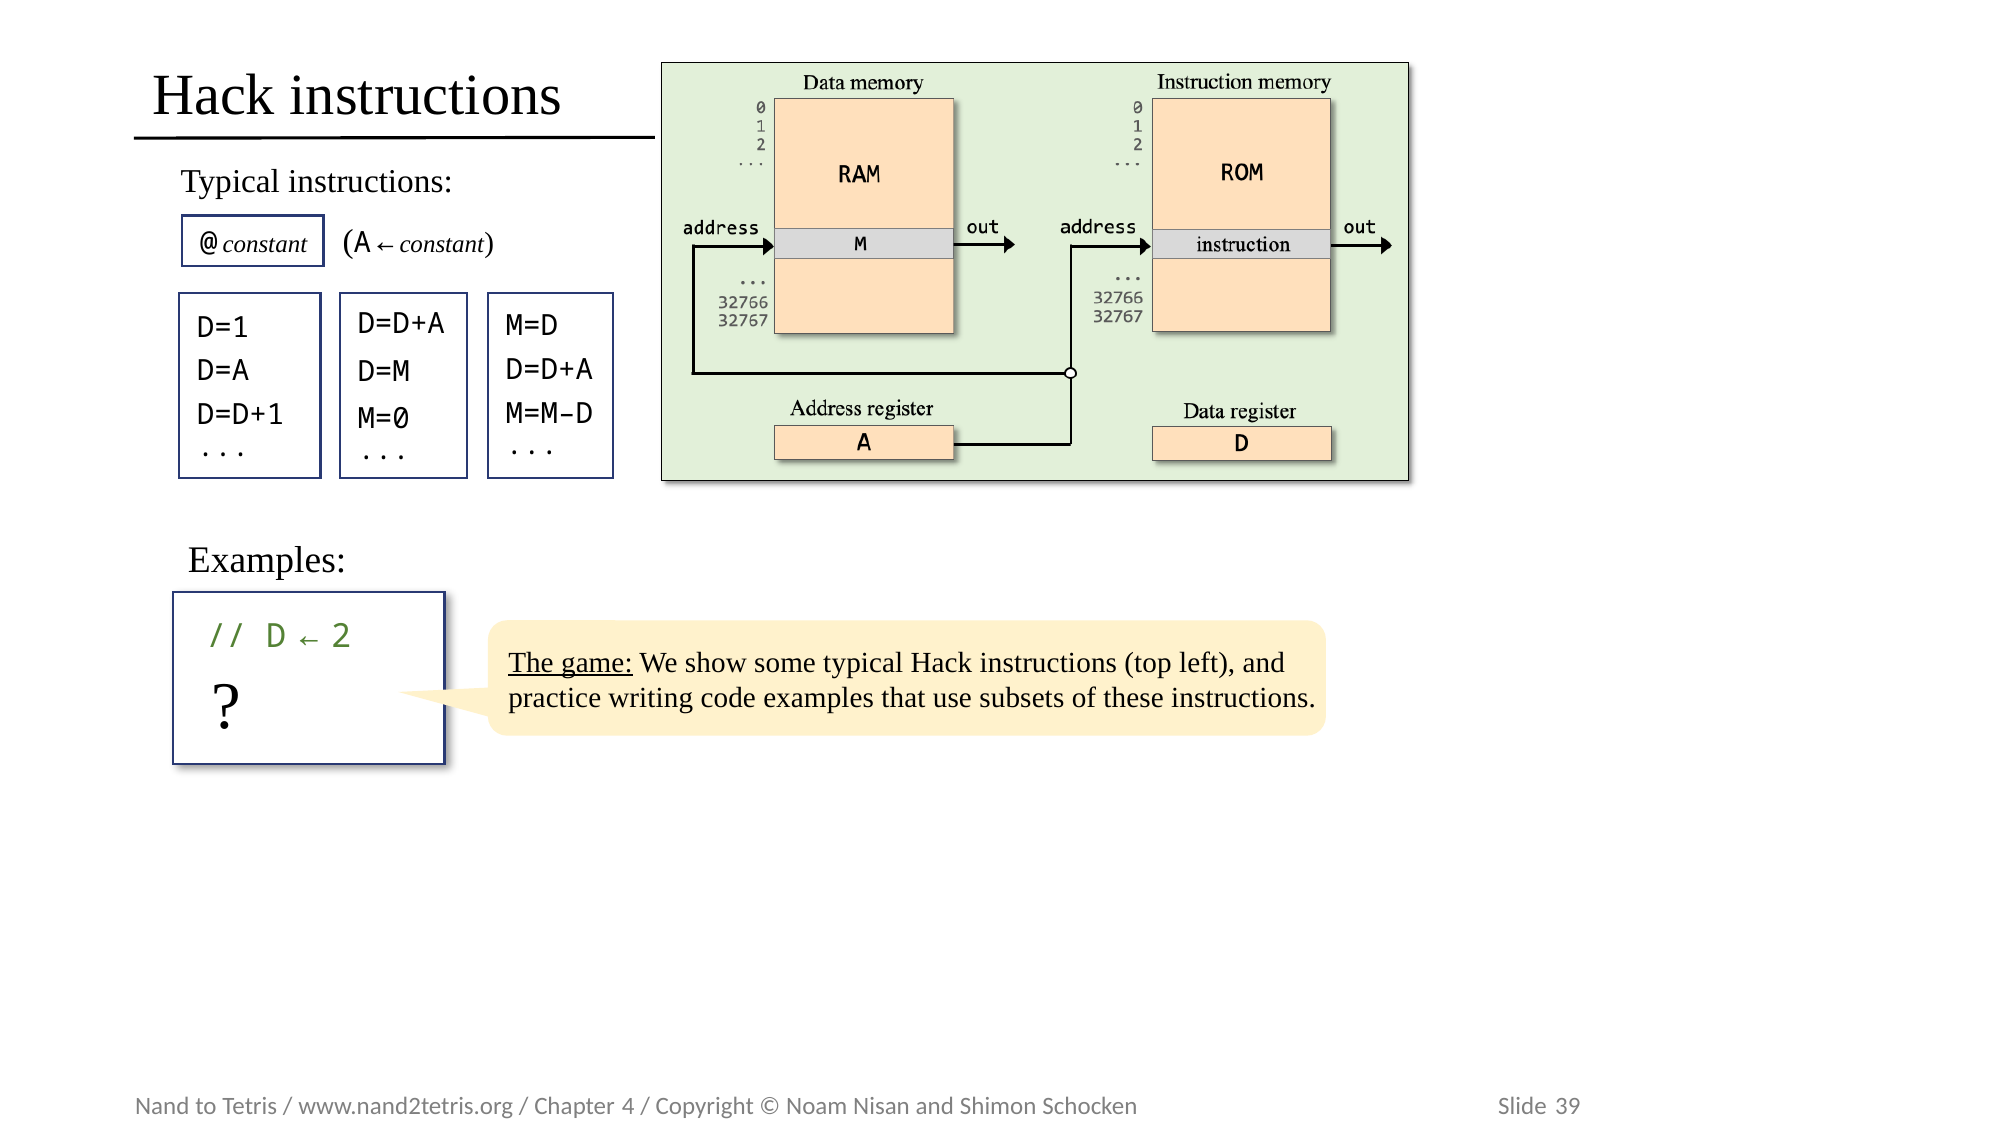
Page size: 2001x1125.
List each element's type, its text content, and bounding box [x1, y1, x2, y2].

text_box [173, 527, 1326, 765]
title Hack instructions [137, 48, 1417, 144]
picture [655, 57, 1422, 495]
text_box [165, 152, 671, 478]
